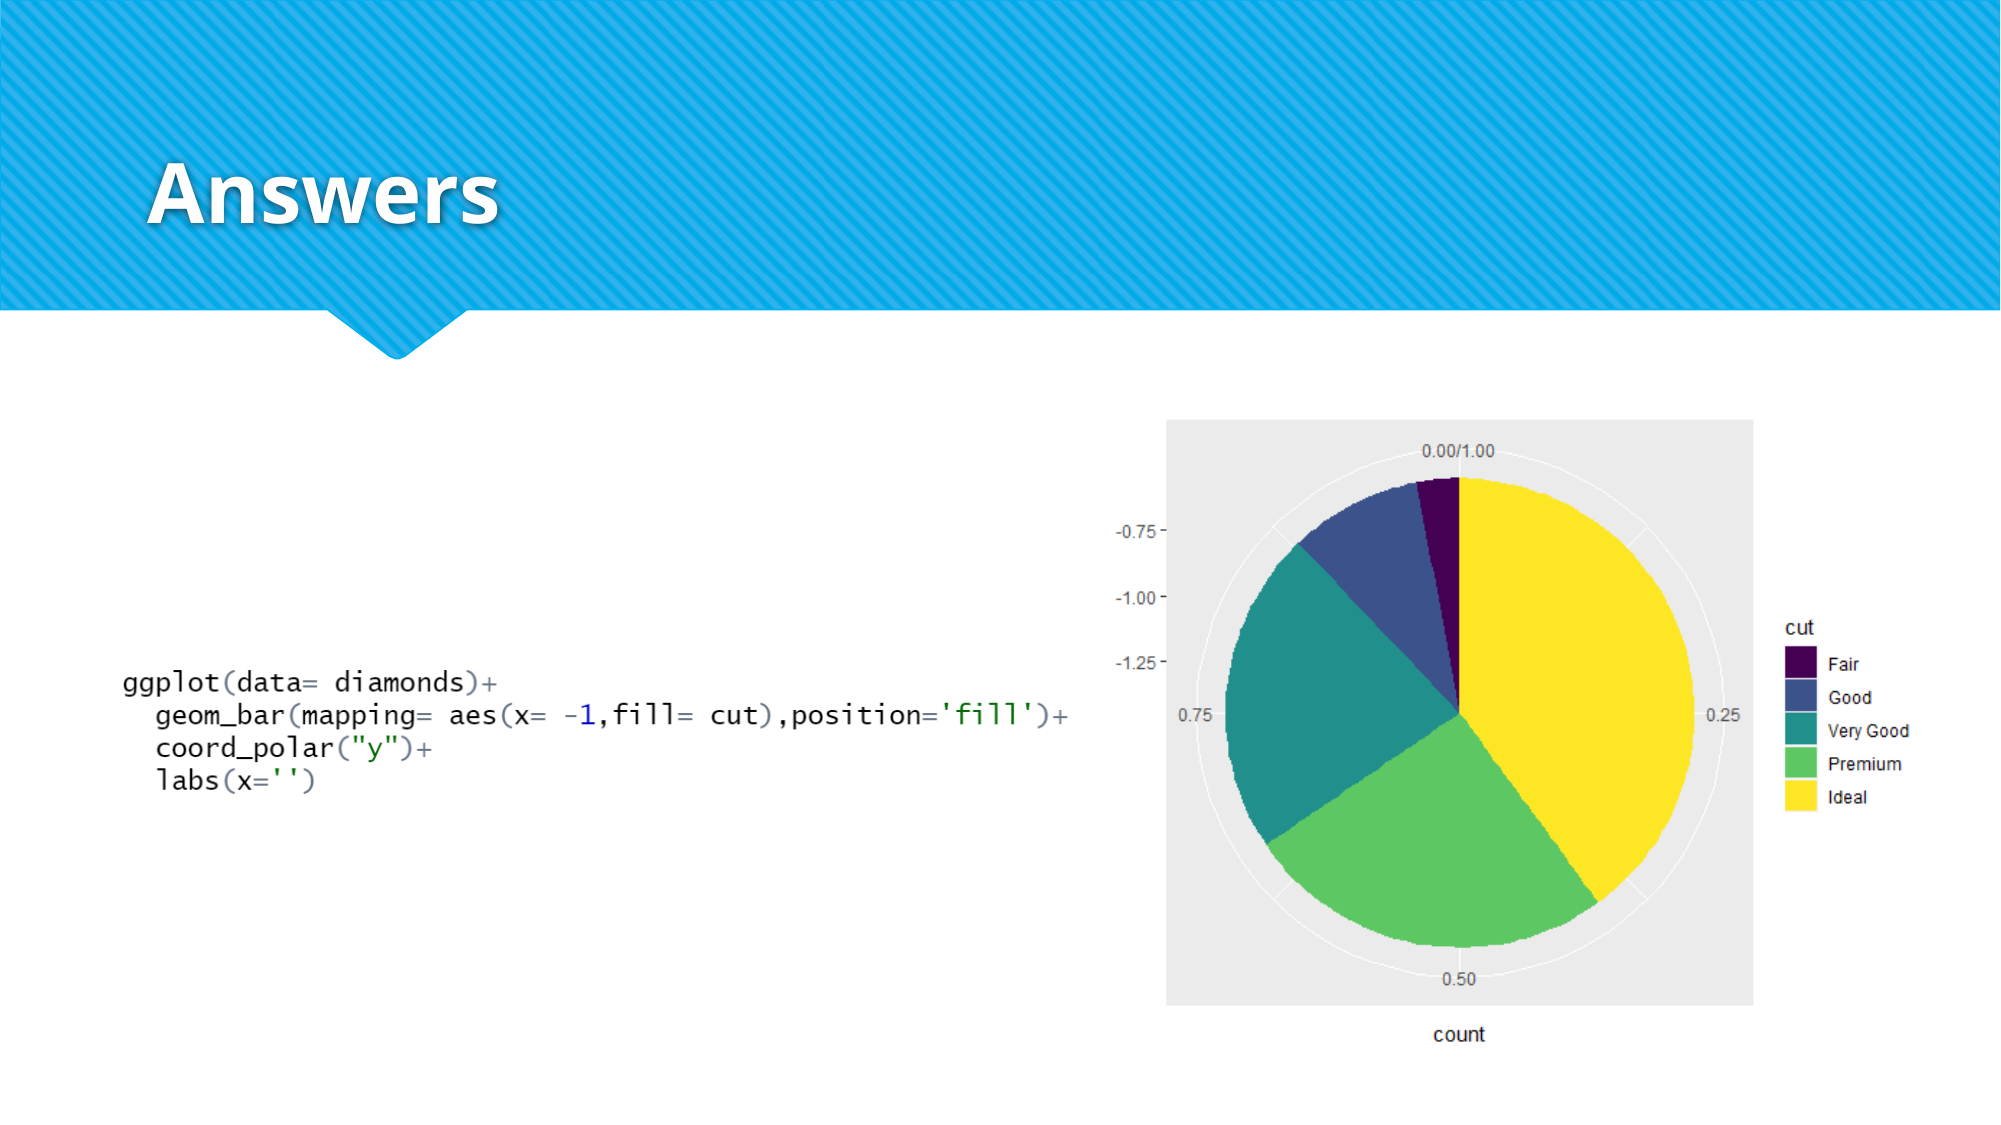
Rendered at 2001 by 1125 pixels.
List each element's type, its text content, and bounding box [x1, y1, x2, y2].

picture [117, 365, 1931, 1101]
title Answers [132, 88, 1868, 249]
